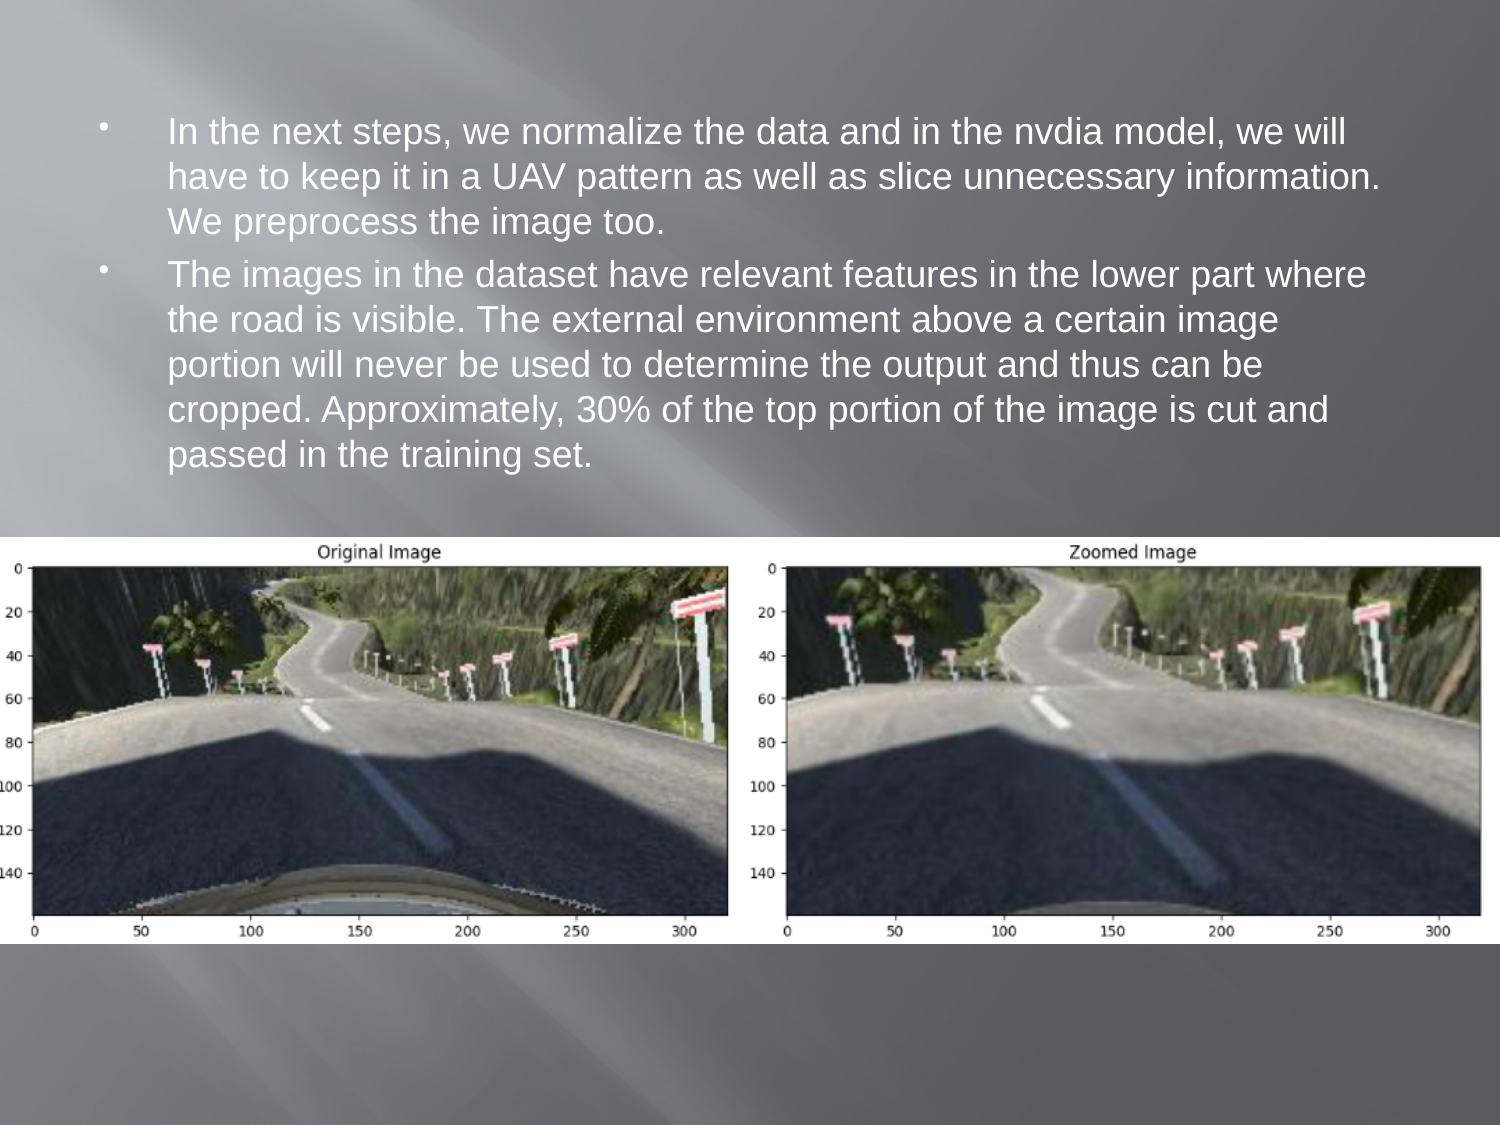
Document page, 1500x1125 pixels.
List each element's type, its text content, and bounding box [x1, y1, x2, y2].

list In the next steps, we normalize the data and in the nvdia model, we will have to keep it in a UAV pattern as well as slice unnecessary information. We preprocess the image too. The images in the dataset have relevant features in the lower part where the road is visible. The external environment above a certain image portion will never be used to determine the output and thus can be cropped. Approximately, 30% of the top portion of the image is cut and passed in the training set. [62, 99, 1413, 537]
picture [0, 537, 1500, 944]
